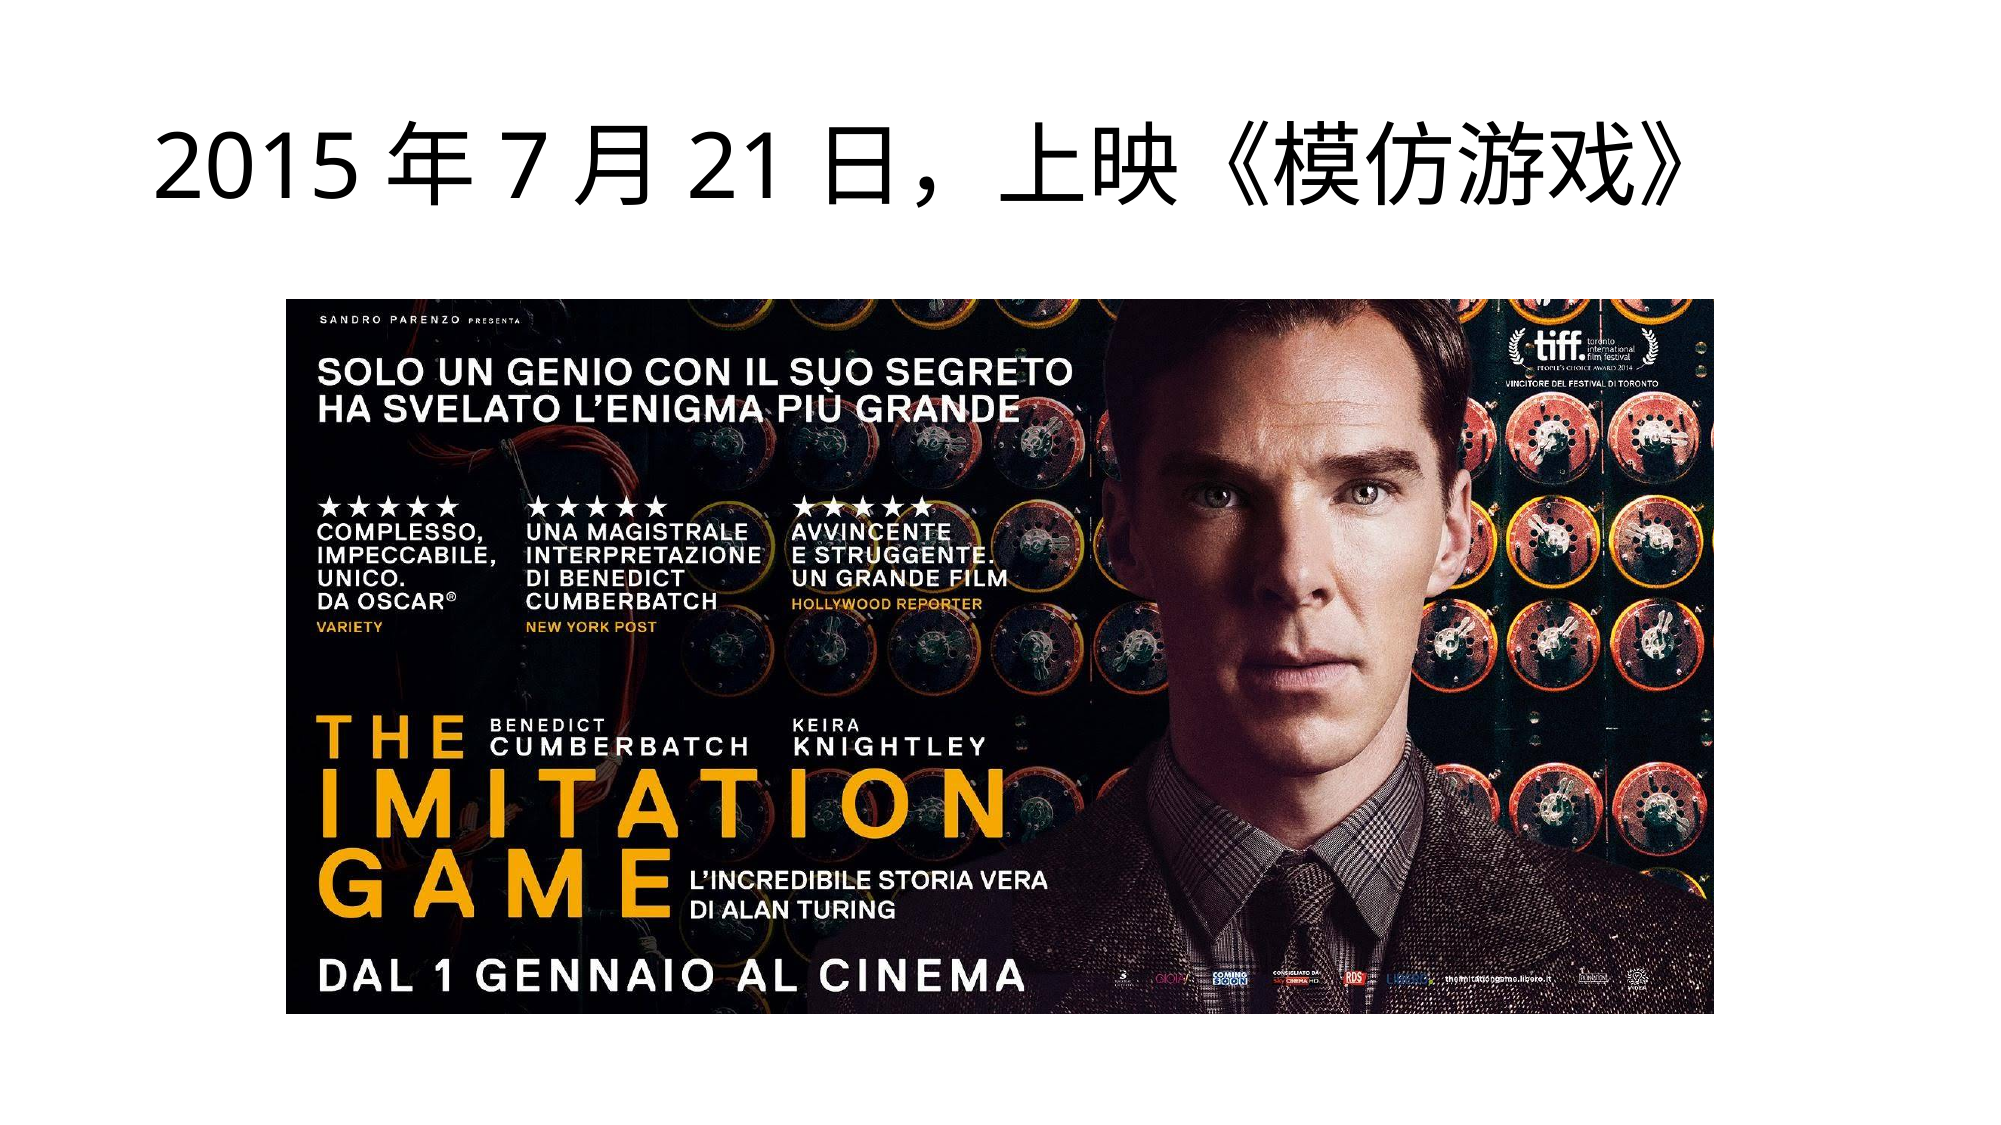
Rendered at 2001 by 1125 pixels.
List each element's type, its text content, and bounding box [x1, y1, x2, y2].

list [286, 299, 1714, 1014]
title 2015年7月21日，上映《模仿游戏》 [137, 59, 1863, 278]
